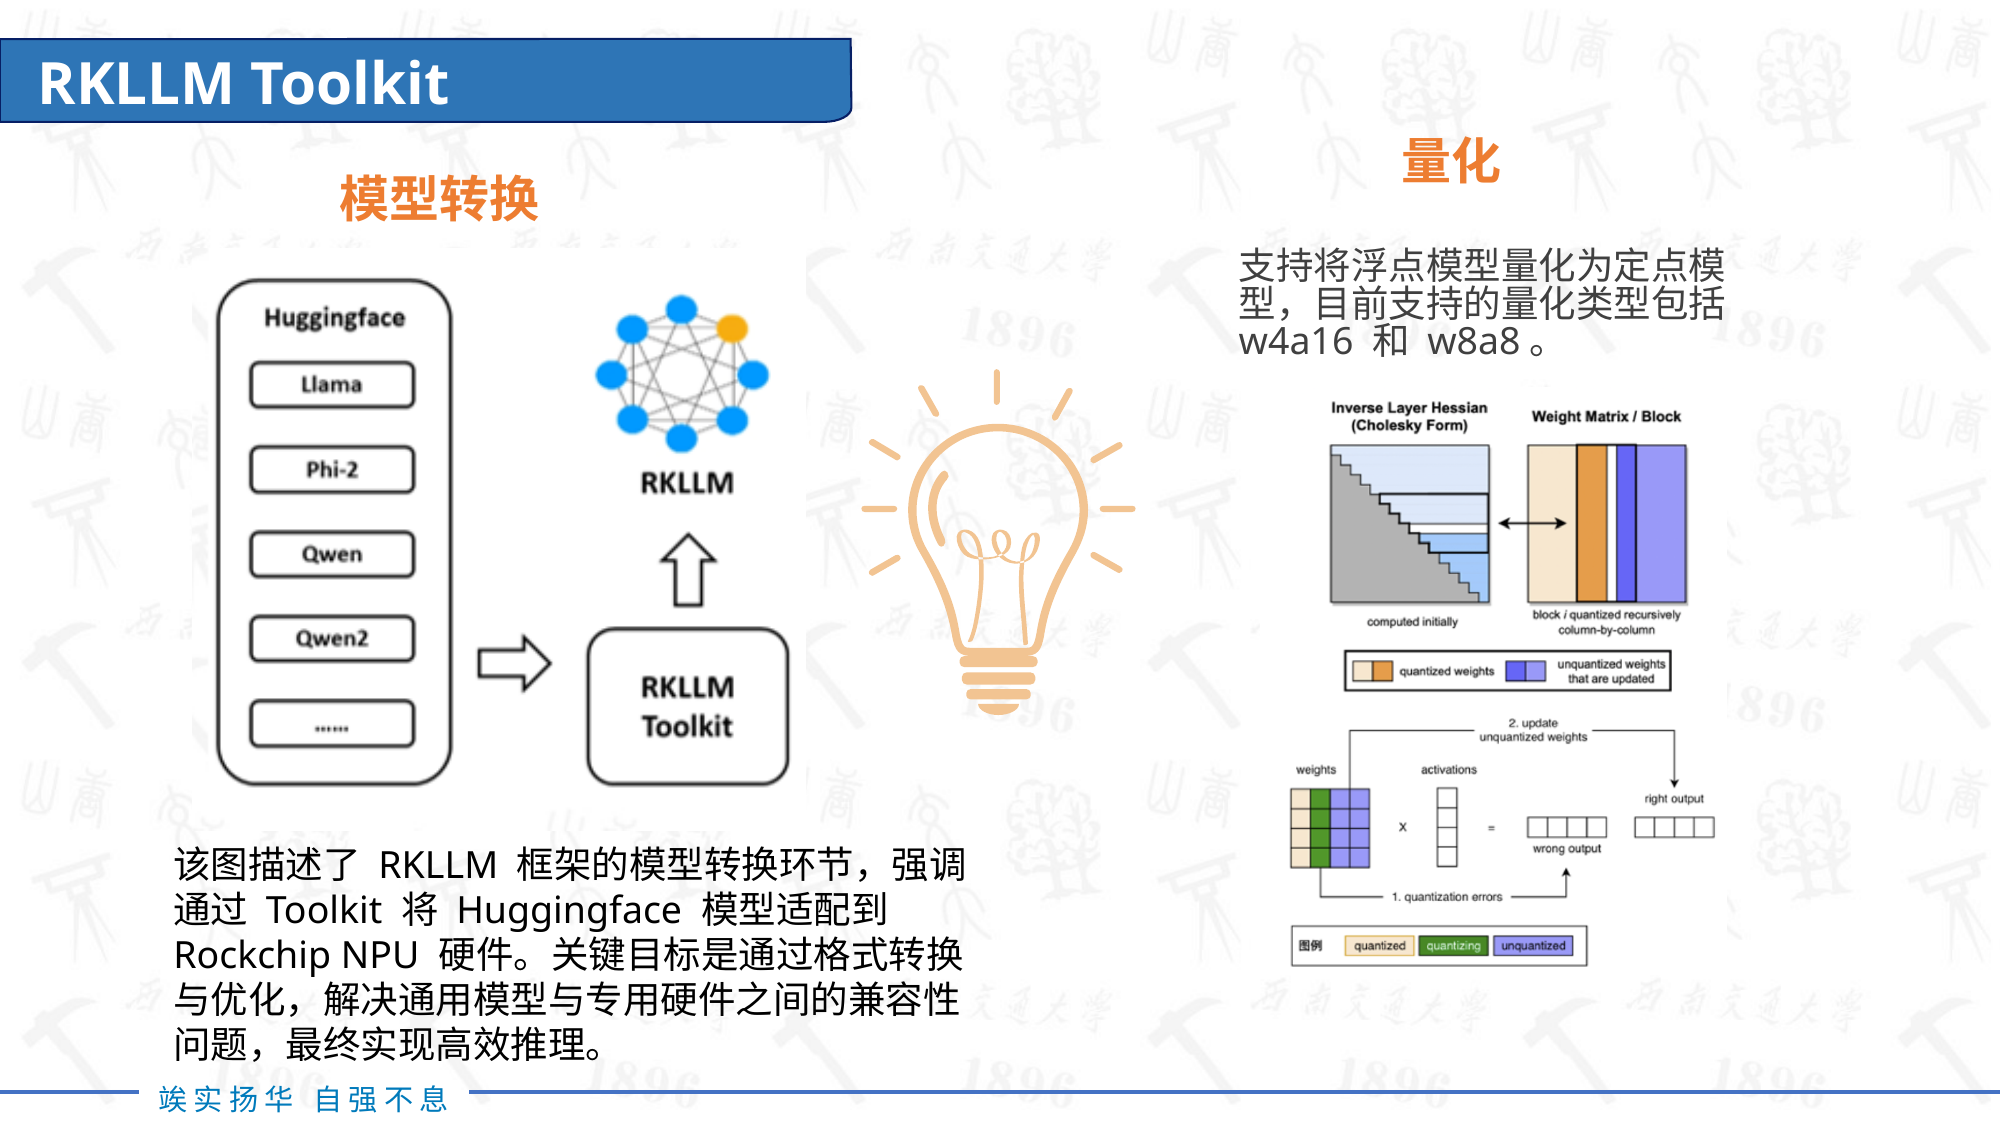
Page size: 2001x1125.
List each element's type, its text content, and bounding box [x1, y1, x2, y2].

text_box [861, 505, 898, 513]
text_box [978, 703, 1019, 716]
text_box 模型转换 [325, 160, 568, 236]
text_box [956, 529, 1040, 646]
text_box [961, 672, 1036, 685]
text_box 支持将浮点模型量化为定点模型，目前支持的量化类型包括 w4a16 和 w8a8。 [1223, 242, 1771, 370]
text_box [1099, 505, 1136, 513]
text_box [868, 554, 901, 576]
text_box 量化 [1386, 121, 1889, 197]
text_box [928, 470, 949, 547]
text_box [966, 689, 1031, 700]
picture [192, 248, 807, 831]
text_box [1052, 388, 1073, 421]
text_box RKLLM Toolkit [22, 38, 1114, 106]
text_box [918, 385, 940, 417]
text_box [868, 439, 901, 461]
text_box [993, 369, 1000, 405]
picture [1260, 387, 1727, 975]
text_box [908, 423, 1089, 656]
text_box [959, 655, 1038, 668]
text_box [1090, 551, 1123, 574]
text_box [1090, 442, 1123, 464]
text_box [0, 38, 853, 123]
text_box 该图描述了 RKLLM 框架的模型转换环节，强调通过 Toolkit 将 Huggingface 模型适配到 Rockchip NPU 硬件。关键目标是通过格式转换与优化，解决通用模型与专用硬件之间的兼容性问题，最终实现高效推理。 [158, 833, 991, 1074]
